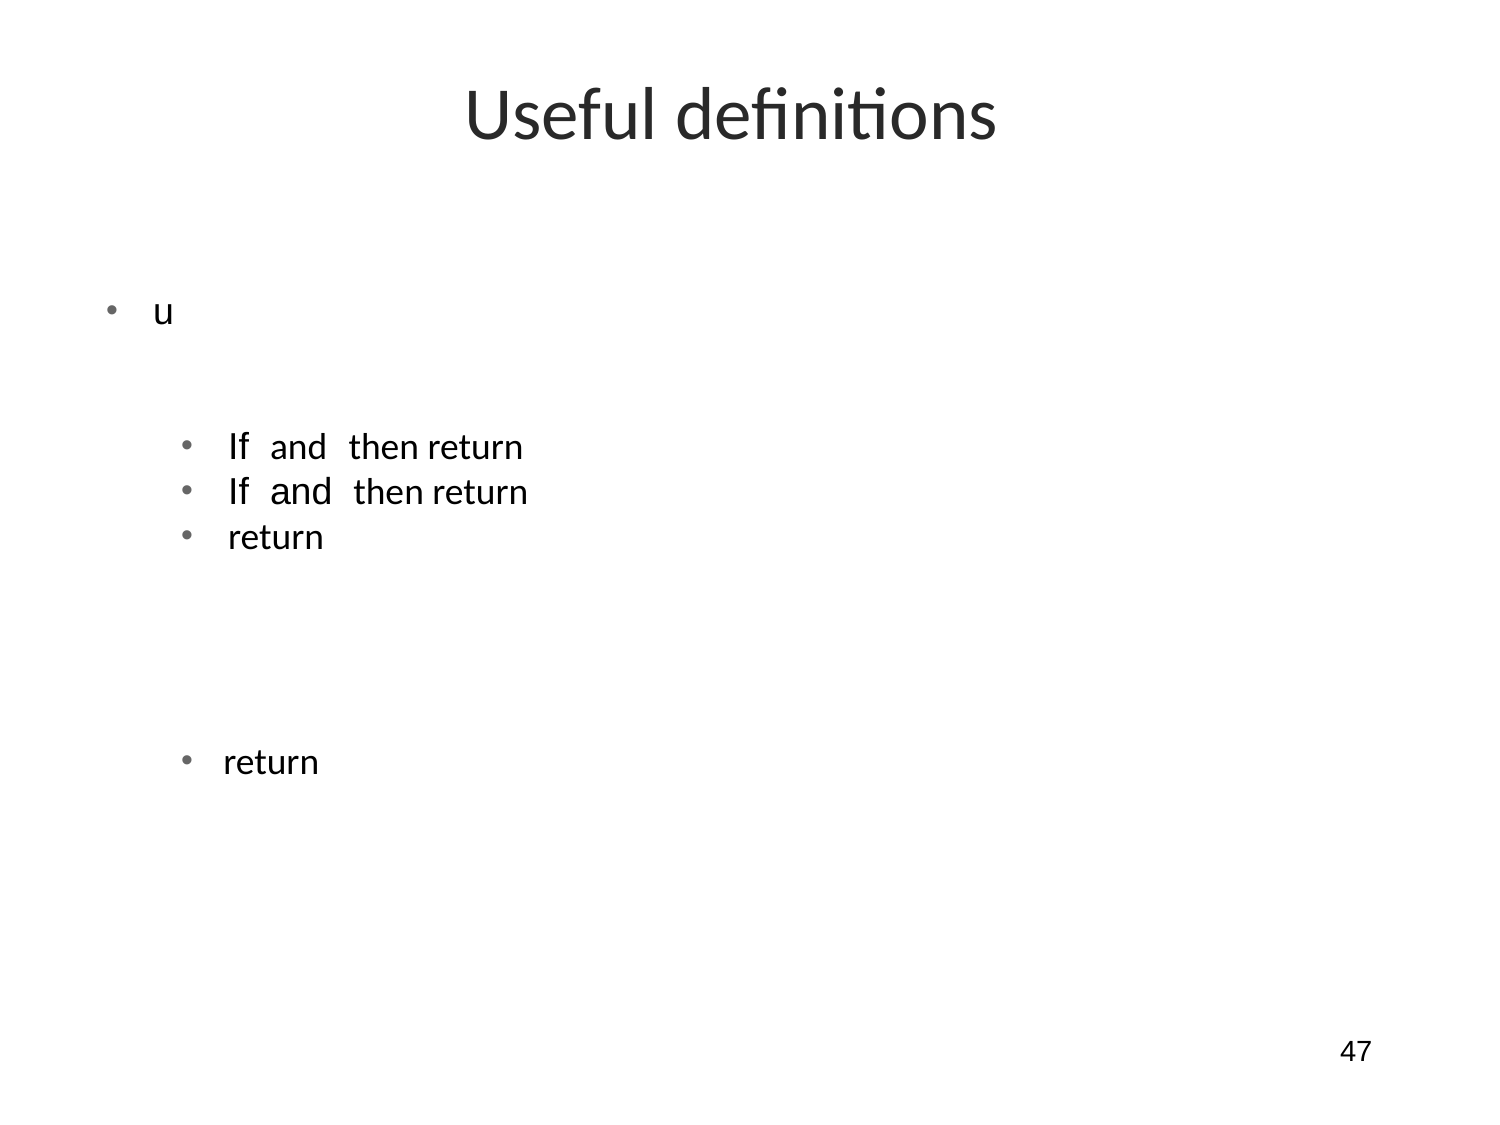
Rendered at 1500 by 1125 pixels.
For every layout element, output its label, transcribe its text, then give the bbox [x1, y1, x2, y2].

text_box Useful definitions [76, 19, 1387, 210]
slide_number 47 [1074, 1024, 1388, 1101]
